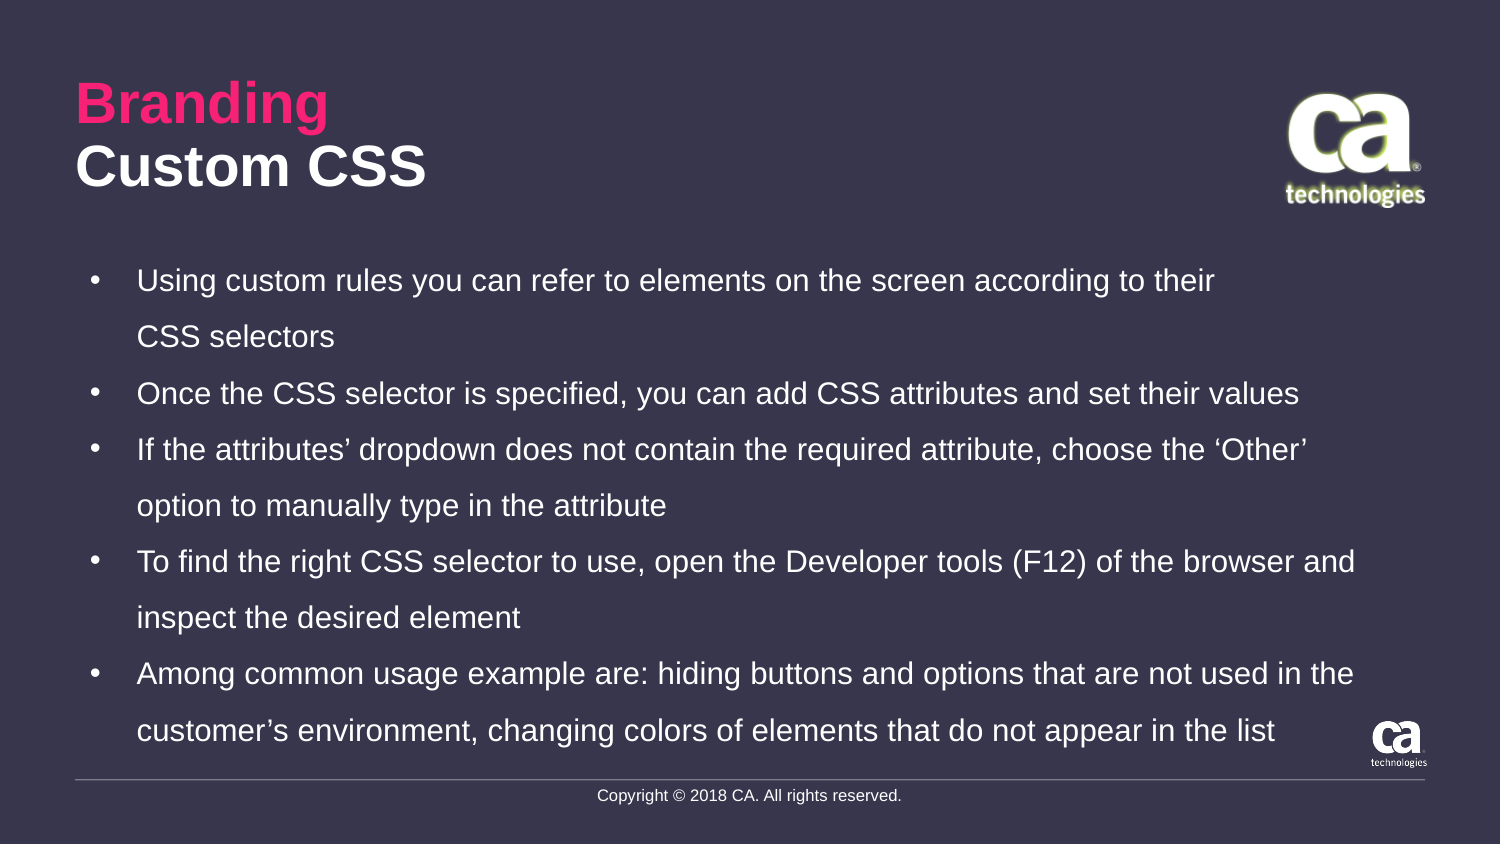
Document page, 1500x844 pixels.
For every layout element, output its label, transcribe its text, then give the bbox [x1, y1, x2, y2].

text_box Using custom rules you can refer to elements on the screen according to their CSS selectors Once the CSS selector is specified, you can add CSS attributes and set their values If the attributes’ dropdown does not contain the required attribute, choose the ‘Other’ option to manually type in the attribute To find the right CSS selector to use, open the Developer tools (F12) of the browser and inspect the desired element Among common usage example are: hiding buttons and options that are not used in the customer’s environment, changing colors of elements that do not appear in the list [75, 234, 1379, 844]
picture [1379, 721, 1427, 768]
text_box Branding Custom CSS [74, 65, 1096, 207]
picture [1286, 94, 1426, 208]
